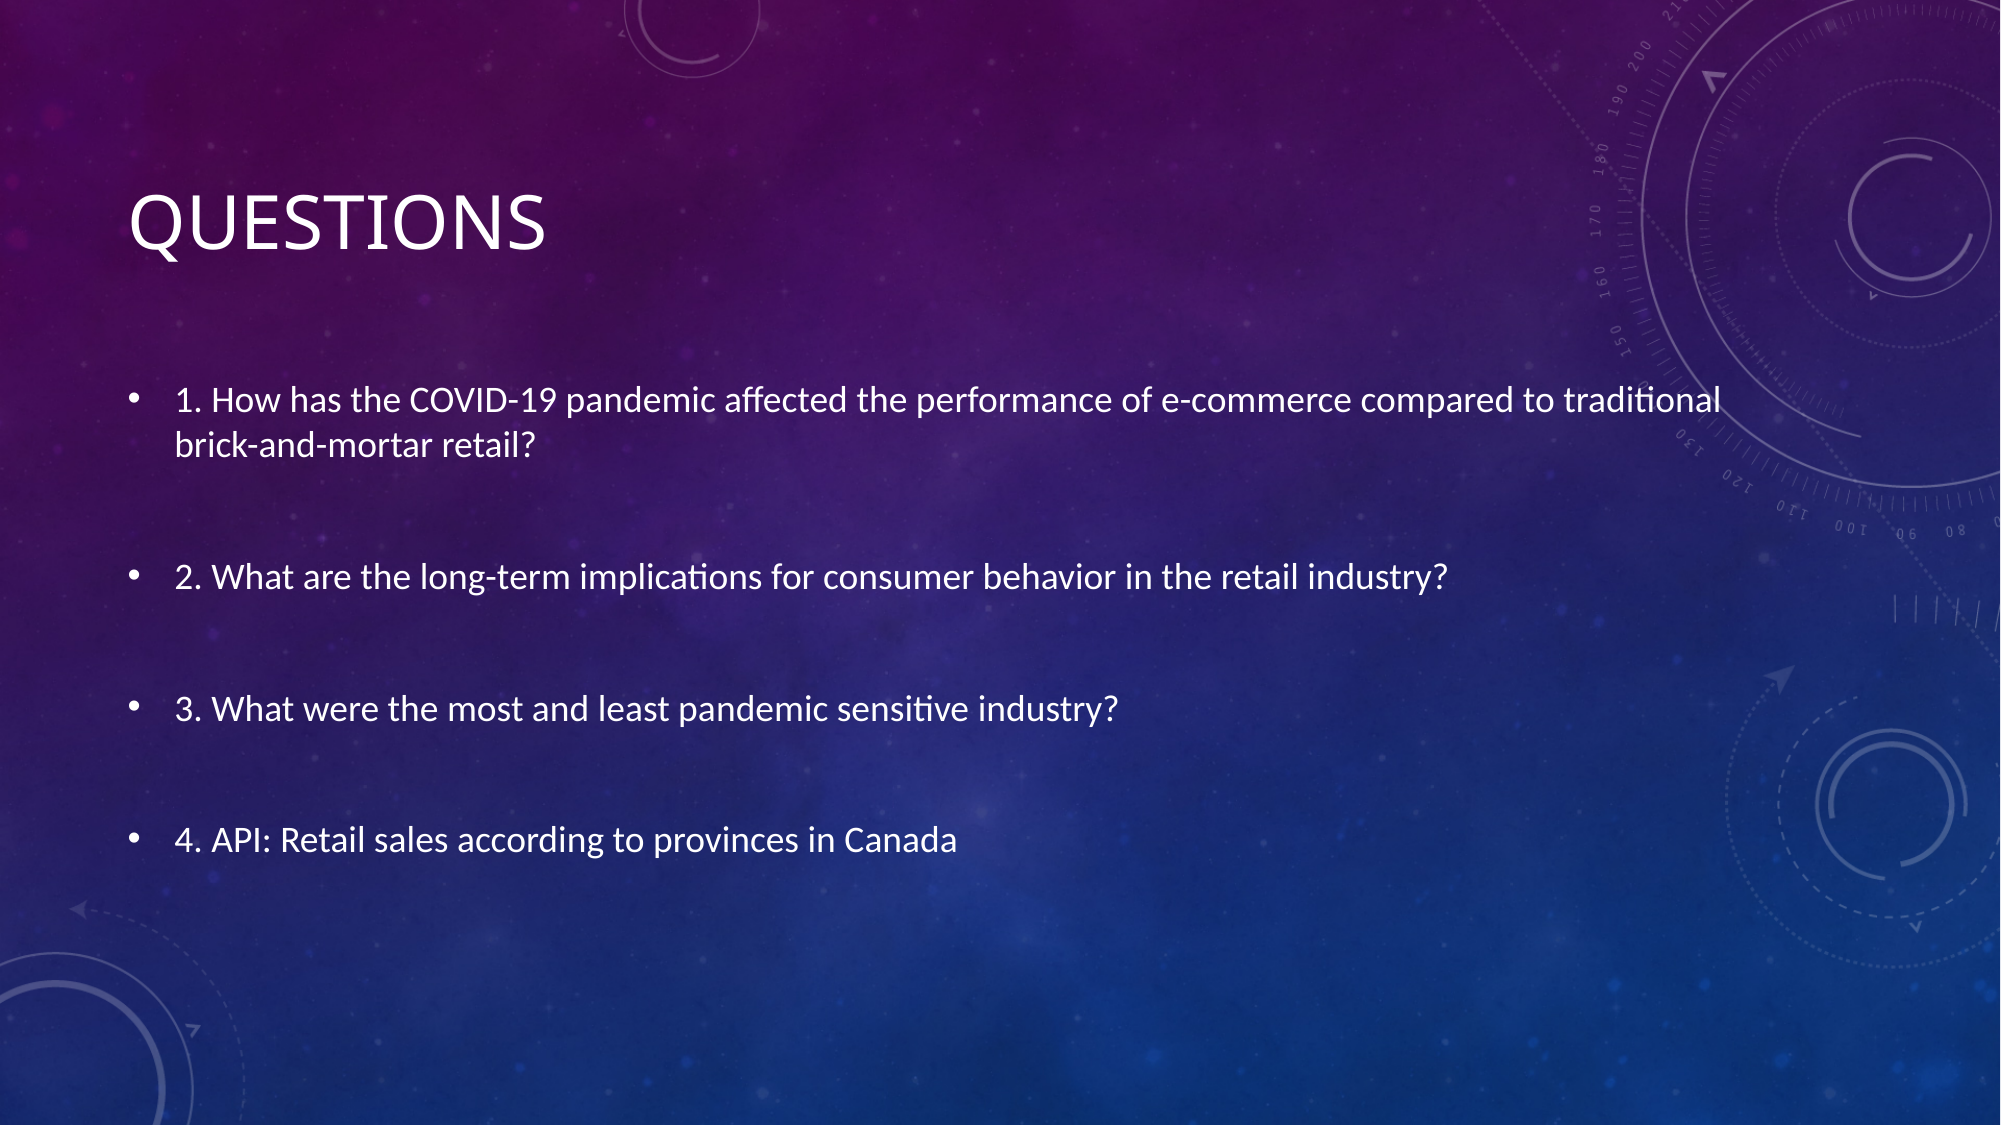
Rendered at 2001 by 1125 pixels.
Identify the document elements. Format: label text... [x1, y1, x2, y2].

picture [0, 0, 2001, 1125]
list 1. How has the COVID-19 pandemic affected the performance of e-commerce compared to traditional brick-and-mortar retail? 2. What are the long-term implications for consumer behavior in the retail industry? 3. What were the most and least pandemic sensitive industry? 4. API: Retail sales according to provinces in Canada [112, 351, 1775, 950]
title Questions [112, 99, 1775, 339]
